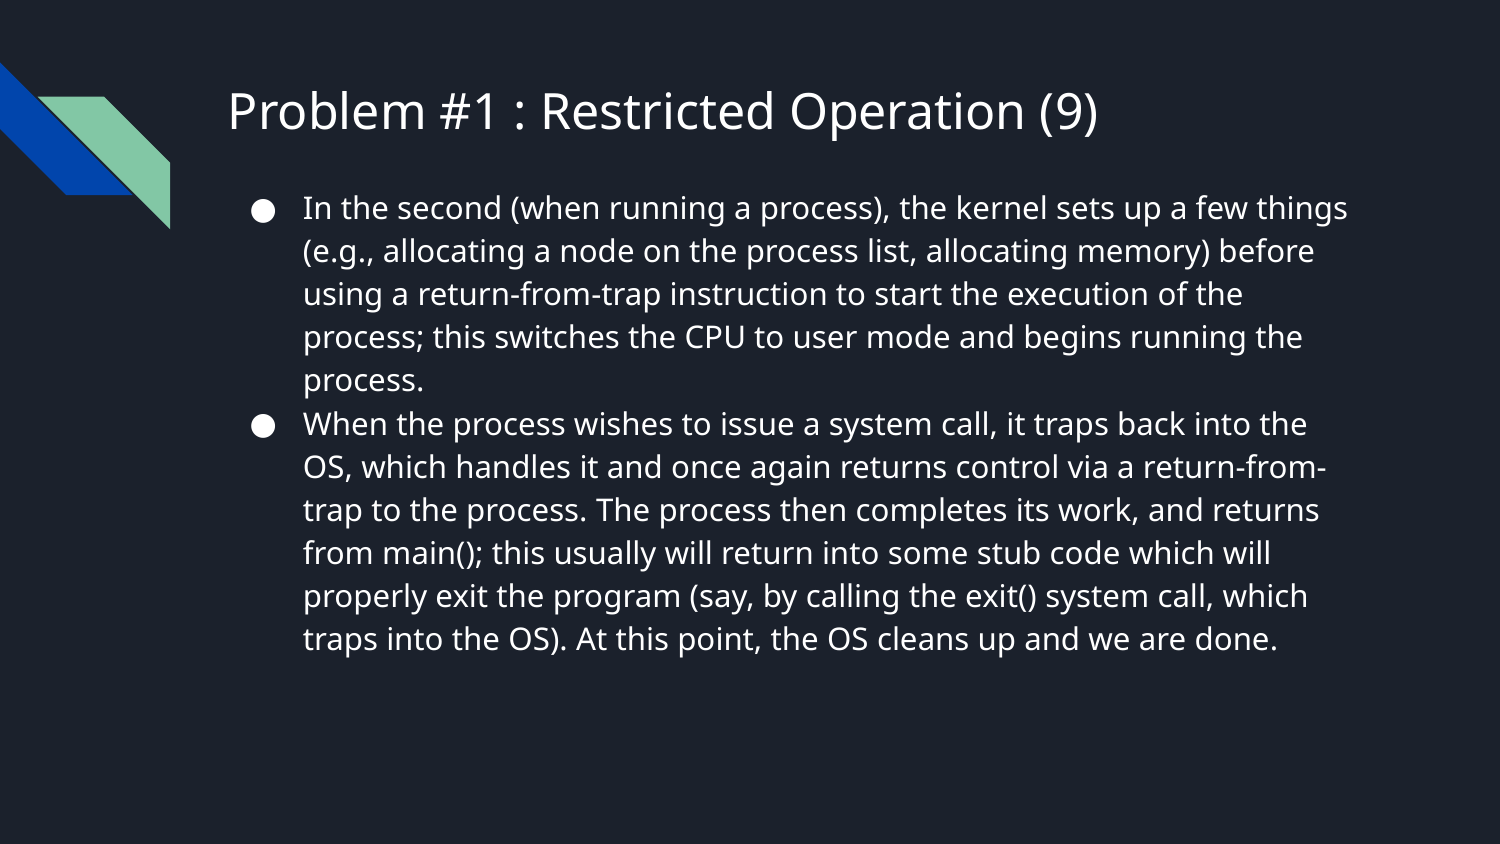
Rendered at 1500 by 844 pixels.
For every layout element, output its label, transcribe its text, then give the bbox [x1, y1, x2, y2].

title Problem #1 : Restricted Operation (9) [212, 64, 1368, 167]
list In the second (when running a process), the kernel sets up a few things (e.g., allocating a node on the process list, allocating memory) before using a return-from-trap instruction to start the execution of the process; this switches the CPU to user mode and begins running the process. When the process wishes to issue a system call, it traps back into the OS, which handles it and once again returns control via a return-from-trap to the process. The process then completes its work, and returns from main(); this usually will return into some stub code which will properly exit the program (say, by calling the exit() system call, which traps into the OS). At this point, the OS cleans up and we are done. [212, 167, 1368, 735]
